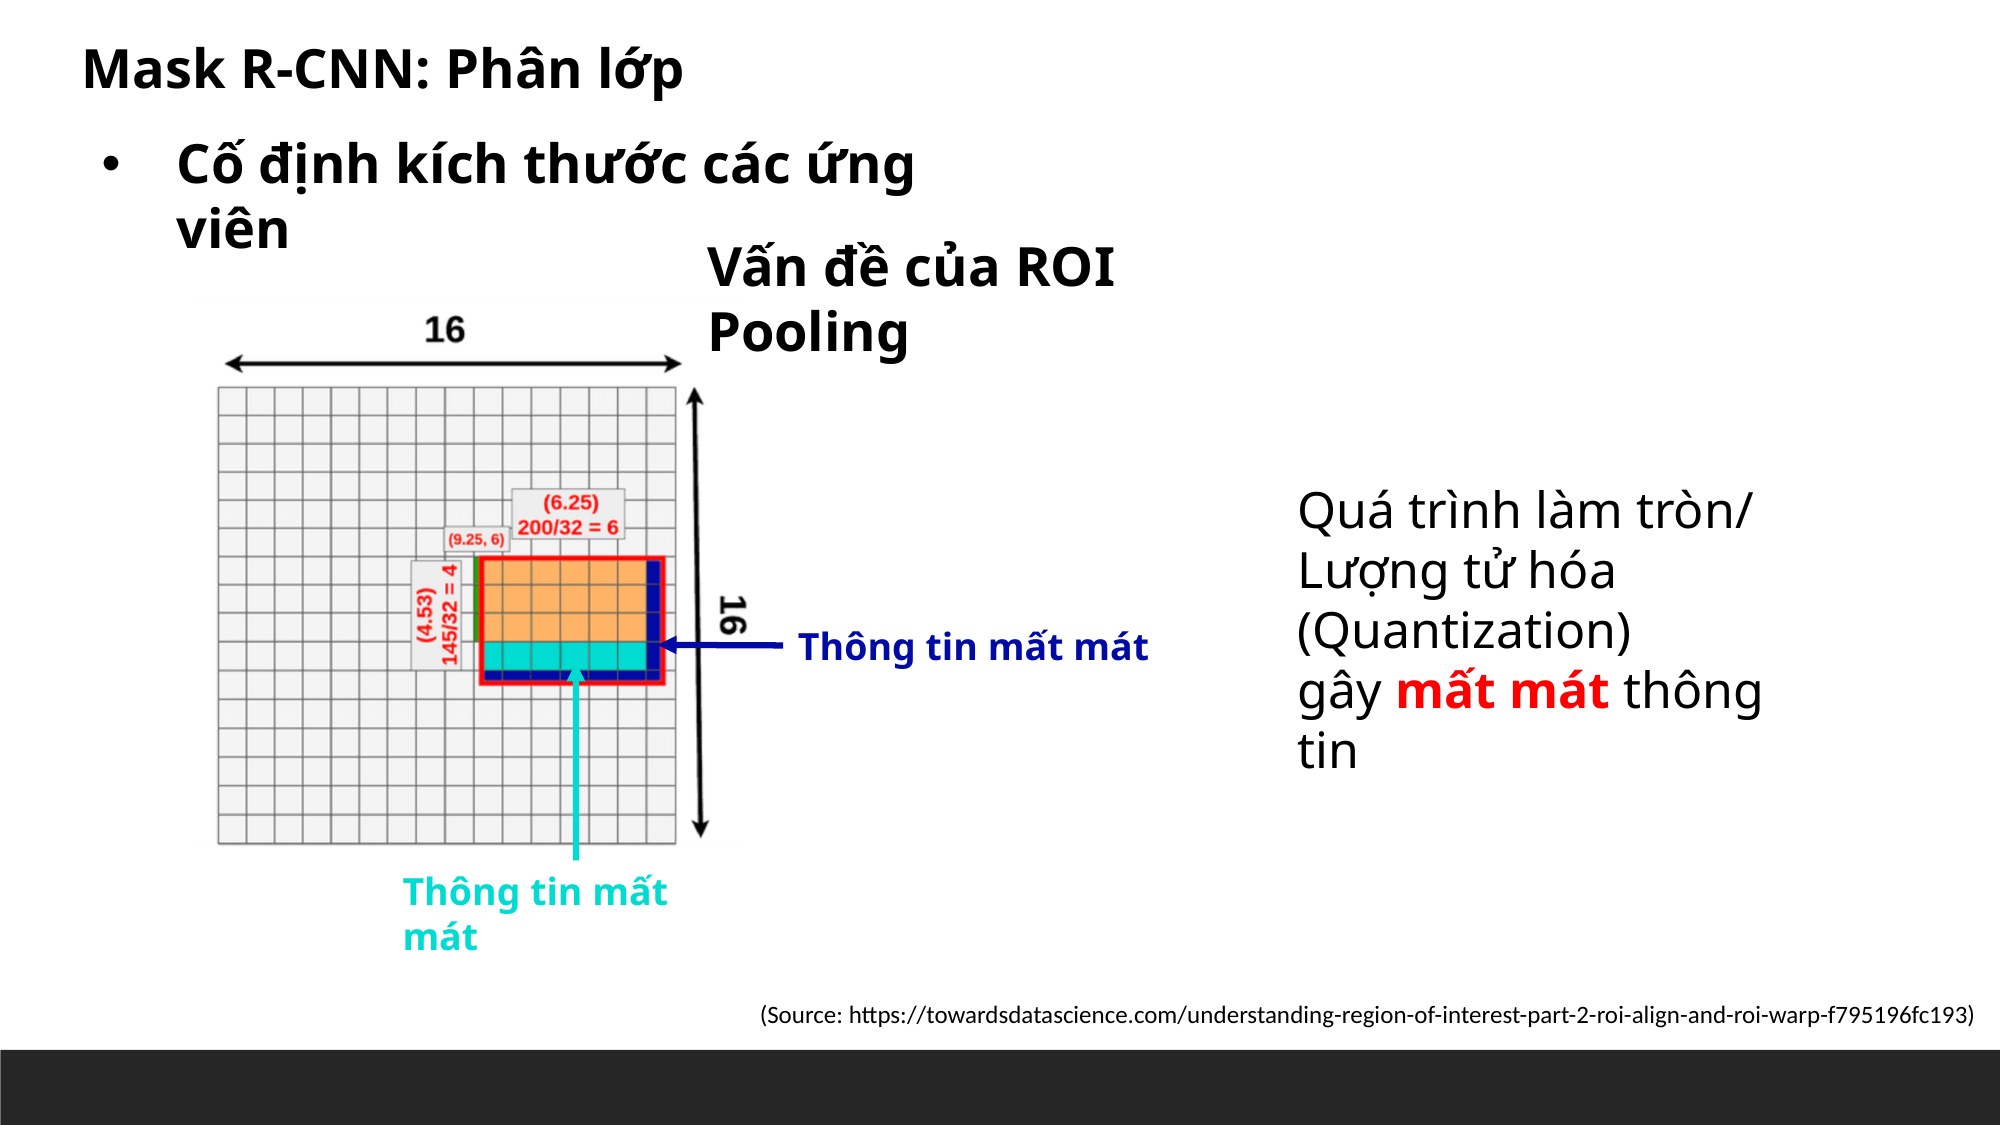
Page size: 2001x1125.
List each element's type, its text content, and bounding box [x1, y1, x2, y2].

text_box Quá trình làm tròn/ Lượng tử hóa (Quantization) gây mất mát thông tin [1283, 470, 1827, 786]
text_box (Source: https://towardsdatascience.com/understanding-region-of-interest-part-2-roi-align-and-roi-warp-f795196fc193) [744, 991, 2000, 1036]
text_box Thông tin mất mát [783, 615, 1194, 676]
text_box Cố định kích thước các ứng viên [86, 122, 1000, 268]
text_box Thông tin mất mát [387, 860, 764, 966]
picture [190, 295, 750, 862]
text_box Vấn đề của ROI Pooling [692, 225, 1308, 370]
text_box Mask R-CNN: Phân lớp [66, 26, 701, 107]
